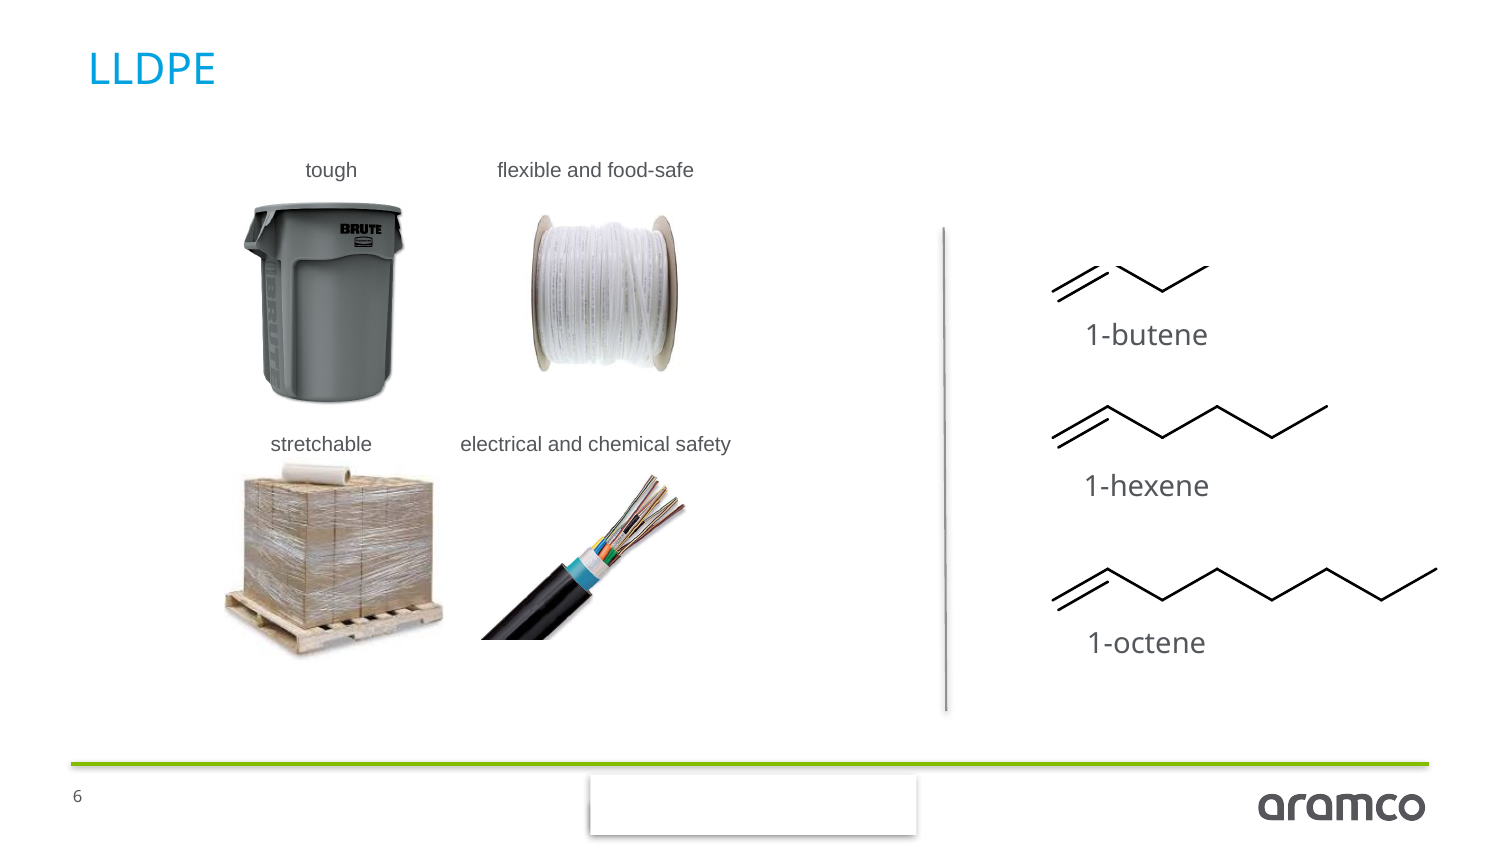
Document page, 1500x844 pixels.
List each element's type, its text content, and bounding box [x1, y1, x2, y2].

text_box LLDPE [72, 33, 1429, 136]
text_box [943, 227, 947, 712]
picture [1258, 774, 1433, 822]
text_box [1044, 266, 1448, 642]
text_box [213, 148, 748, 662]
text_box [590, 774, 917, 836]
text_box 1-octene [1007, 617, 1287, 668]
